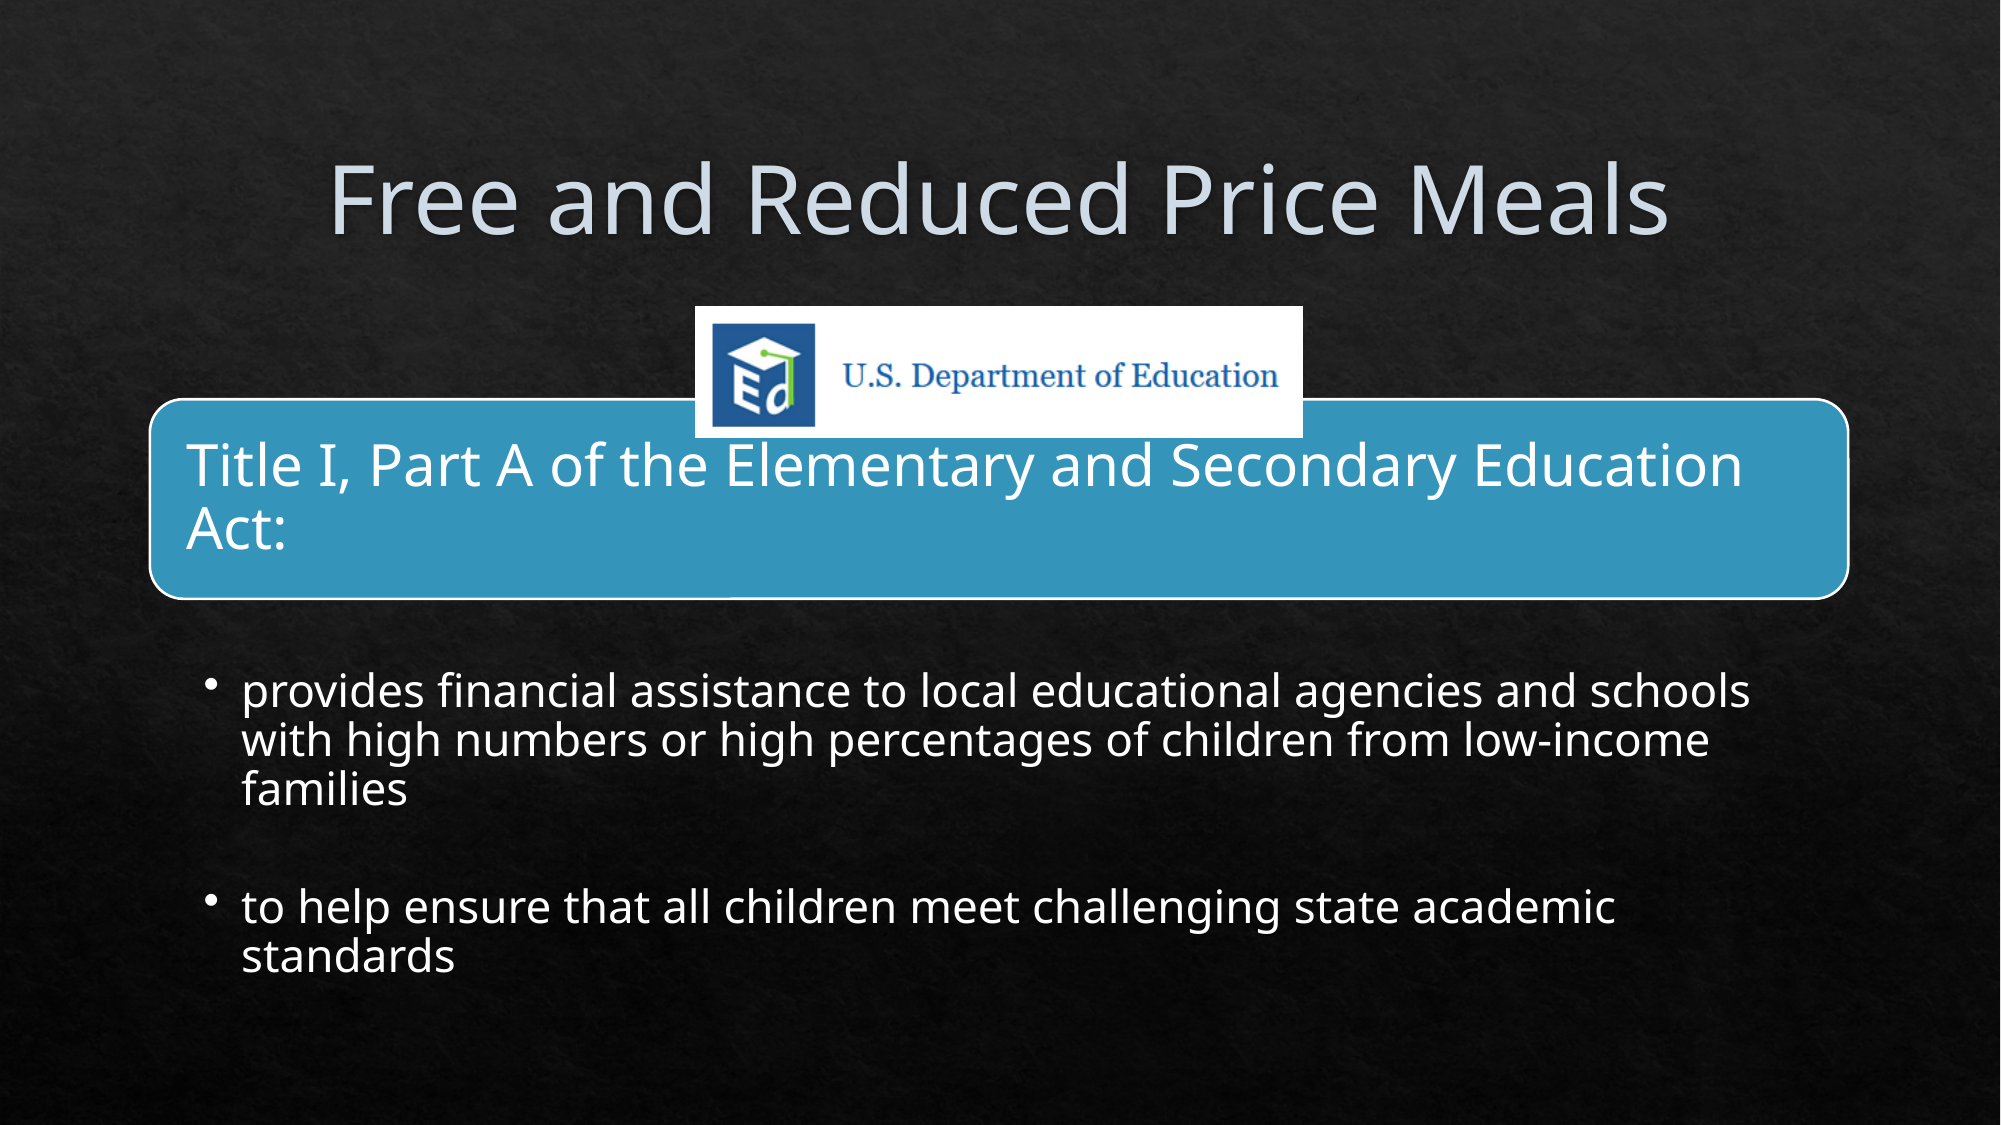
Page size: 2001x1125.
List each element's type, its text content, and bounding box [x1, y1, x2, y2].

picture [695, 305, 1304, 438]
title Free and Reduced Price Meals [149, 99, 1849, 307]
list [149, 340, 1849, 951]
